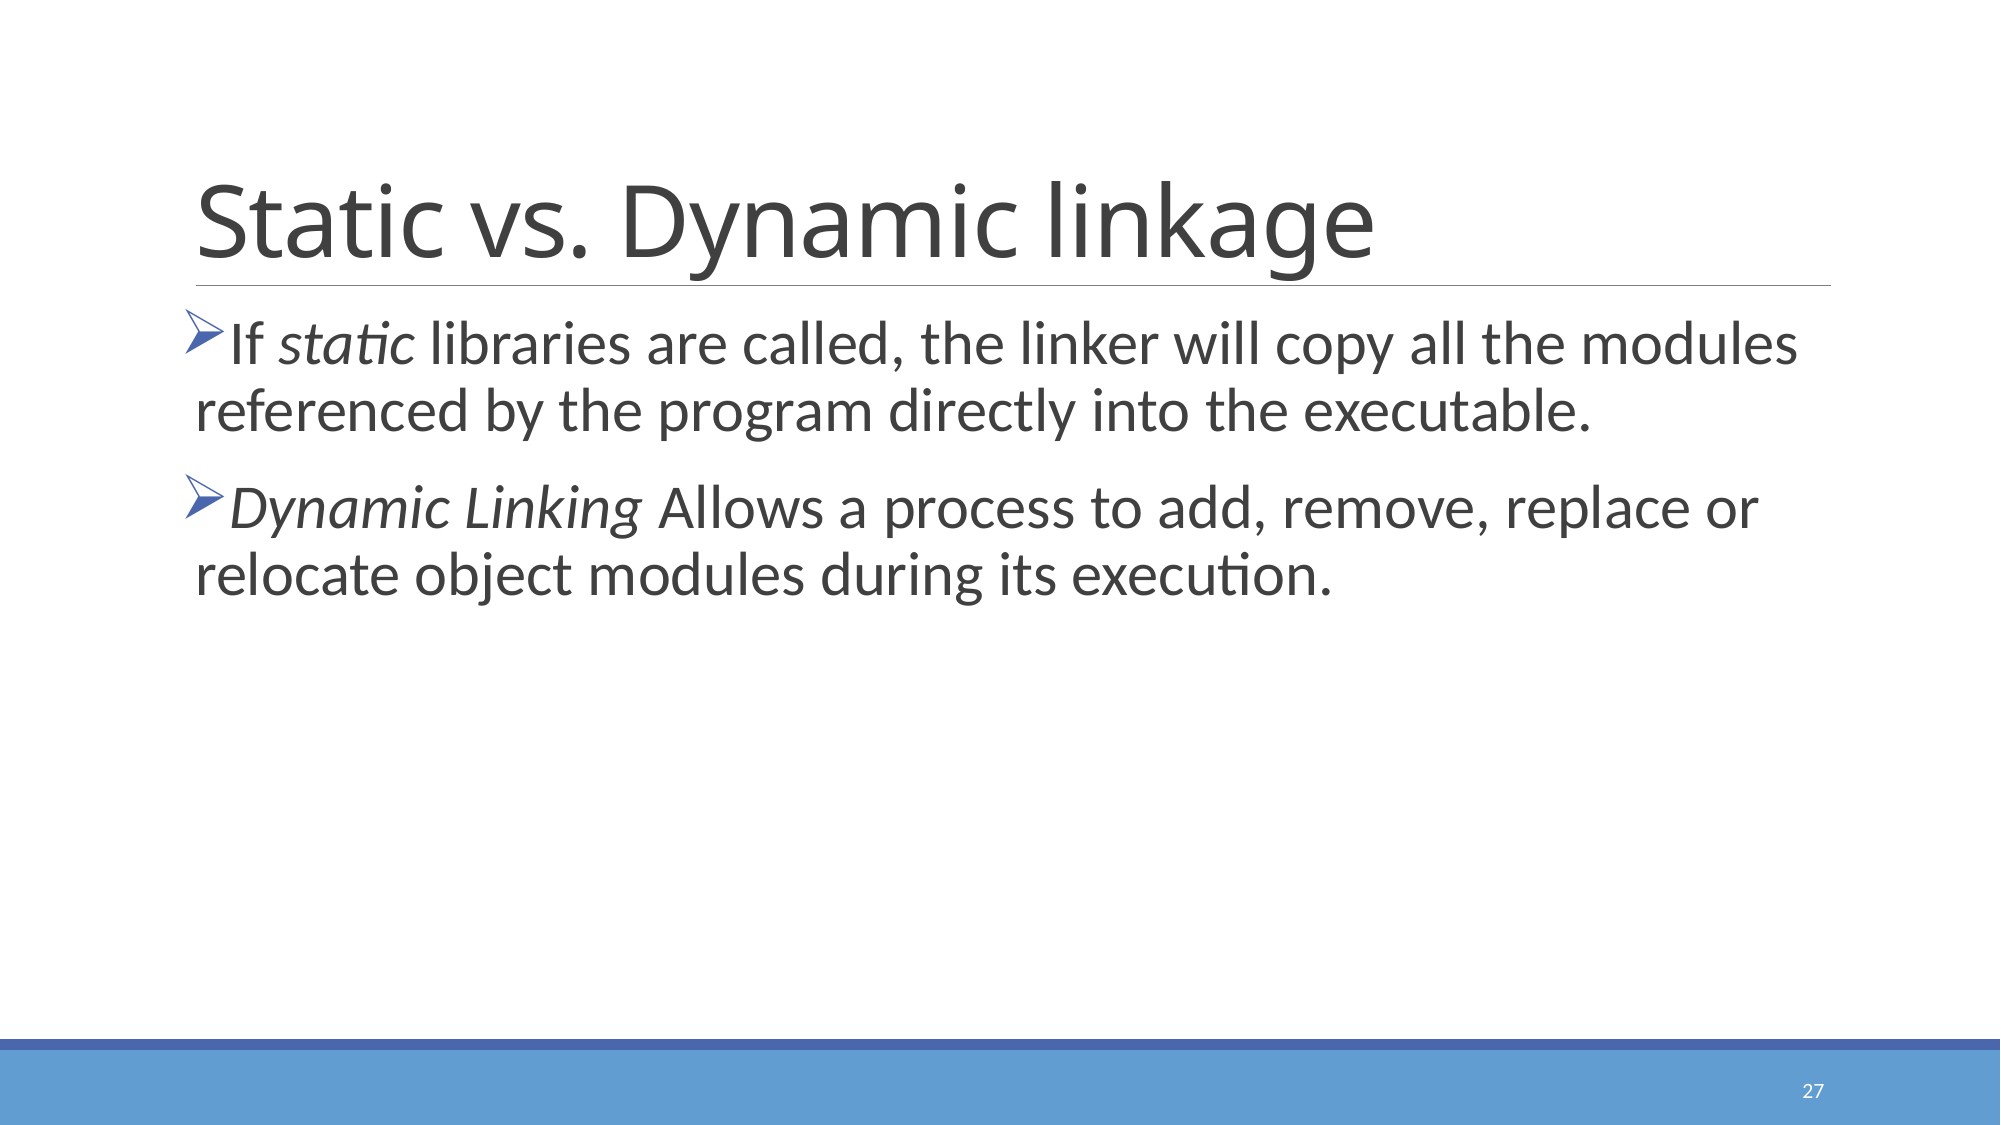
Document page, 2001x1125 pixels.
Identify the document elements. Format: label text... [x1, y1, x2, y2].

list If static libraries are called, the linker will copy all the modules referenced by the program directly into the executable. Dynamic Linking Allows a process to add, remove, replace or relocate object modules during its execution. [180, 302, 1830, 963]
title Static vs. Dynamic linkage [180, 47, 1830, 285]
slide_number 27 [1624, 1059, 1840, 1120]
